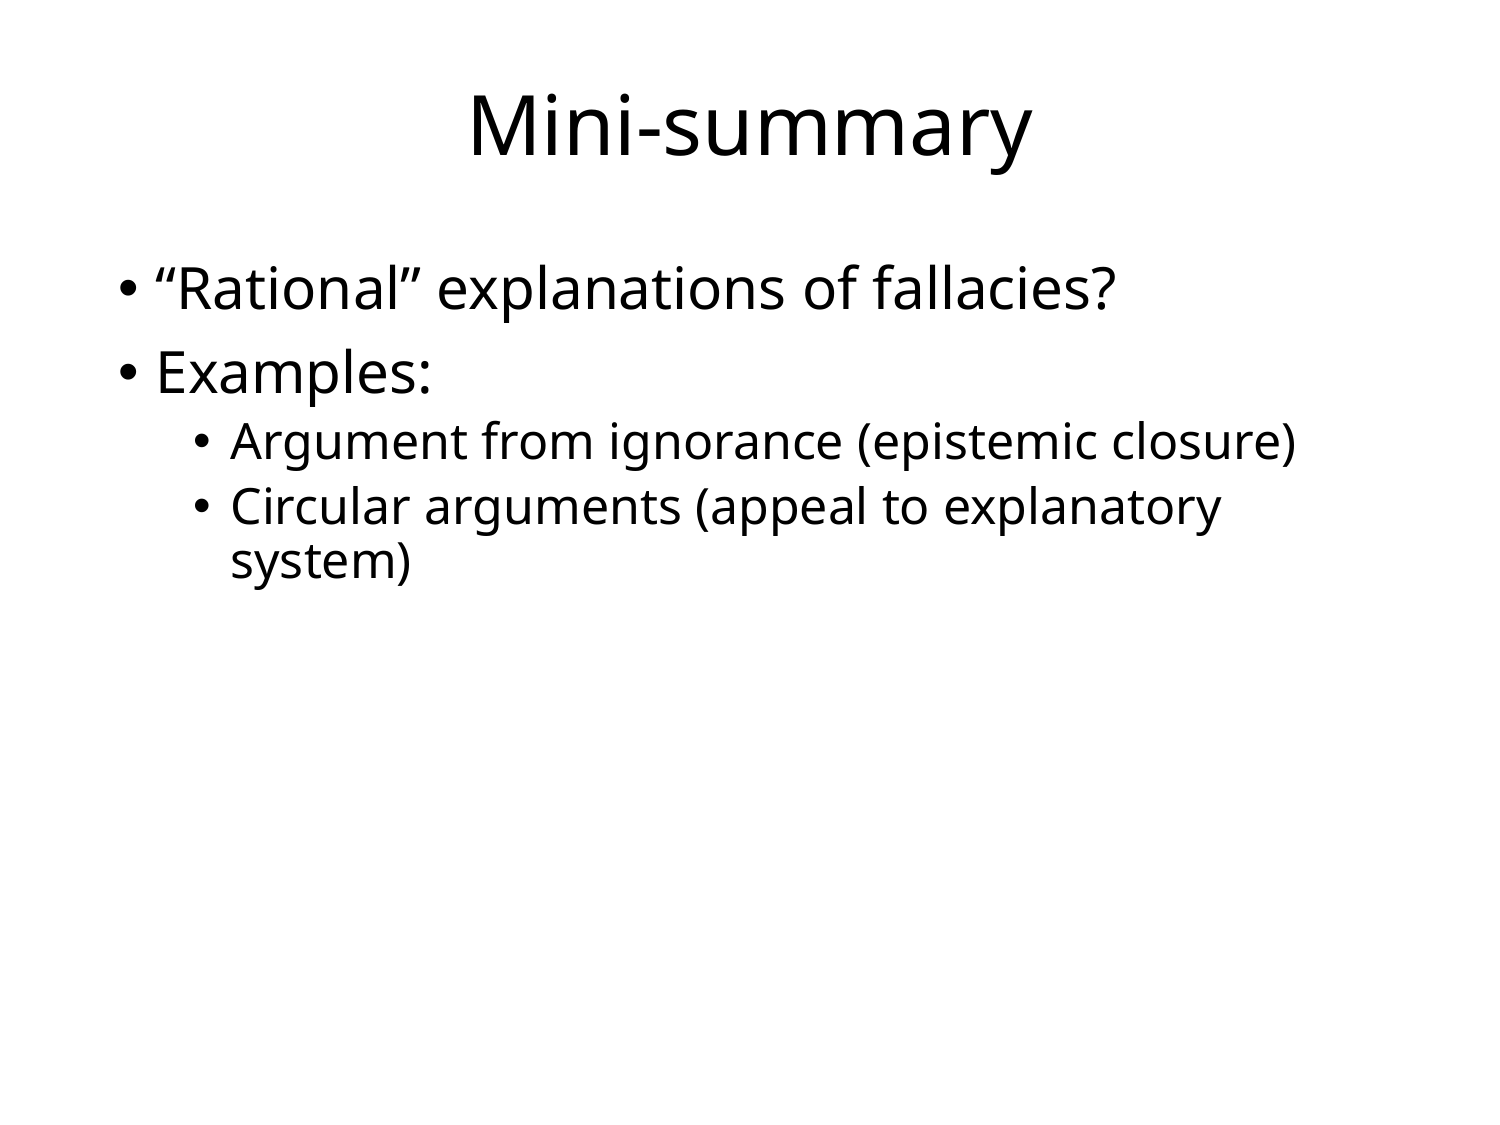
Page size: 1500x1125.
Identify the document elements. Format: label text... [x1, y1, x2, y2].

list “Rational” explanations of fallacies? Examples: Argument from ignorance (epistemic closure) Circular arguments (appeal to explanatory system) [103, 251, 1397, 1014]
title Mini-summary [103, 59, 1397, 198]
